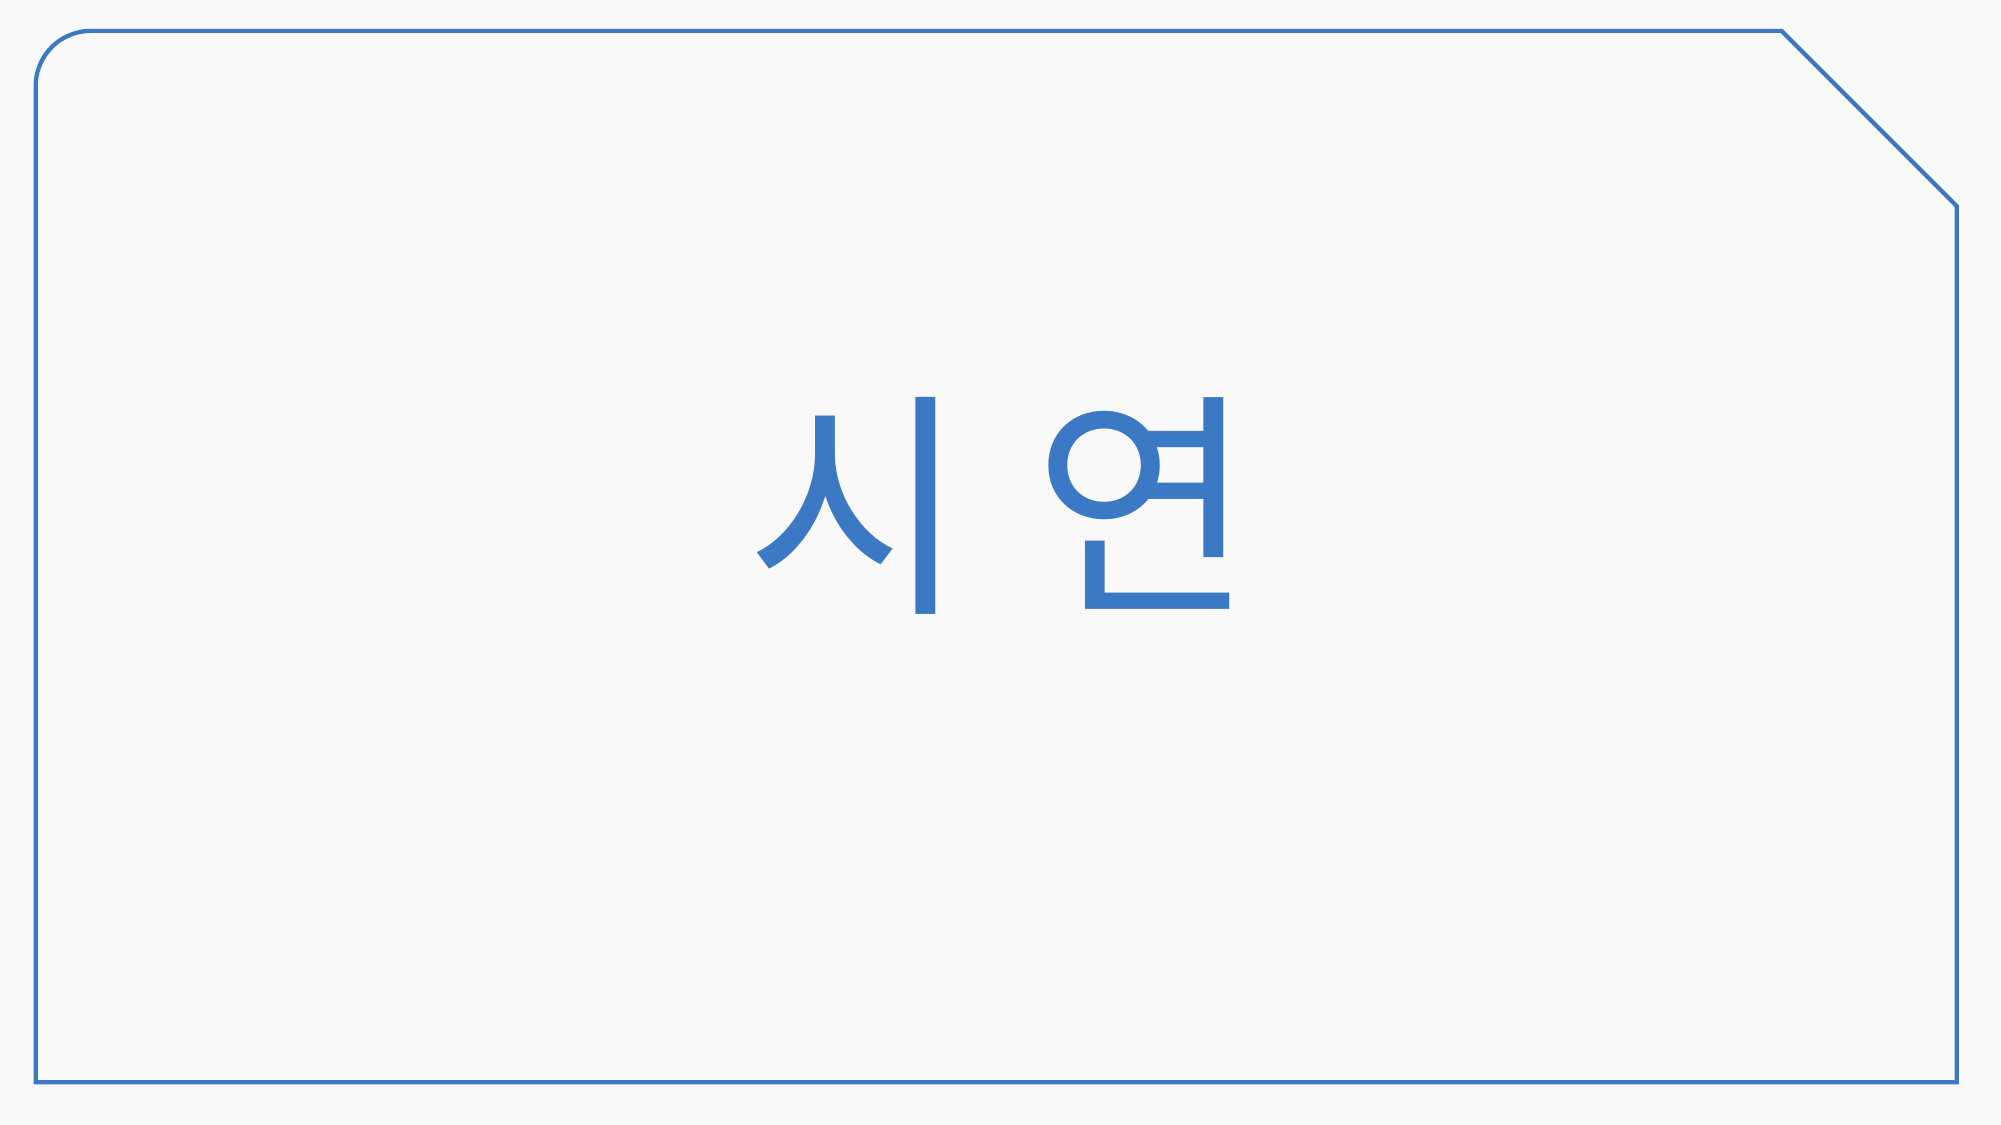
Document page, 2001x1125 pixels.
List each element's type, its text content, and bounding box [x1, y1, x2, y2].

text_box 시 연 [731, 348, 1269, 651]
text_box [34, 29, 1958, 1084]
